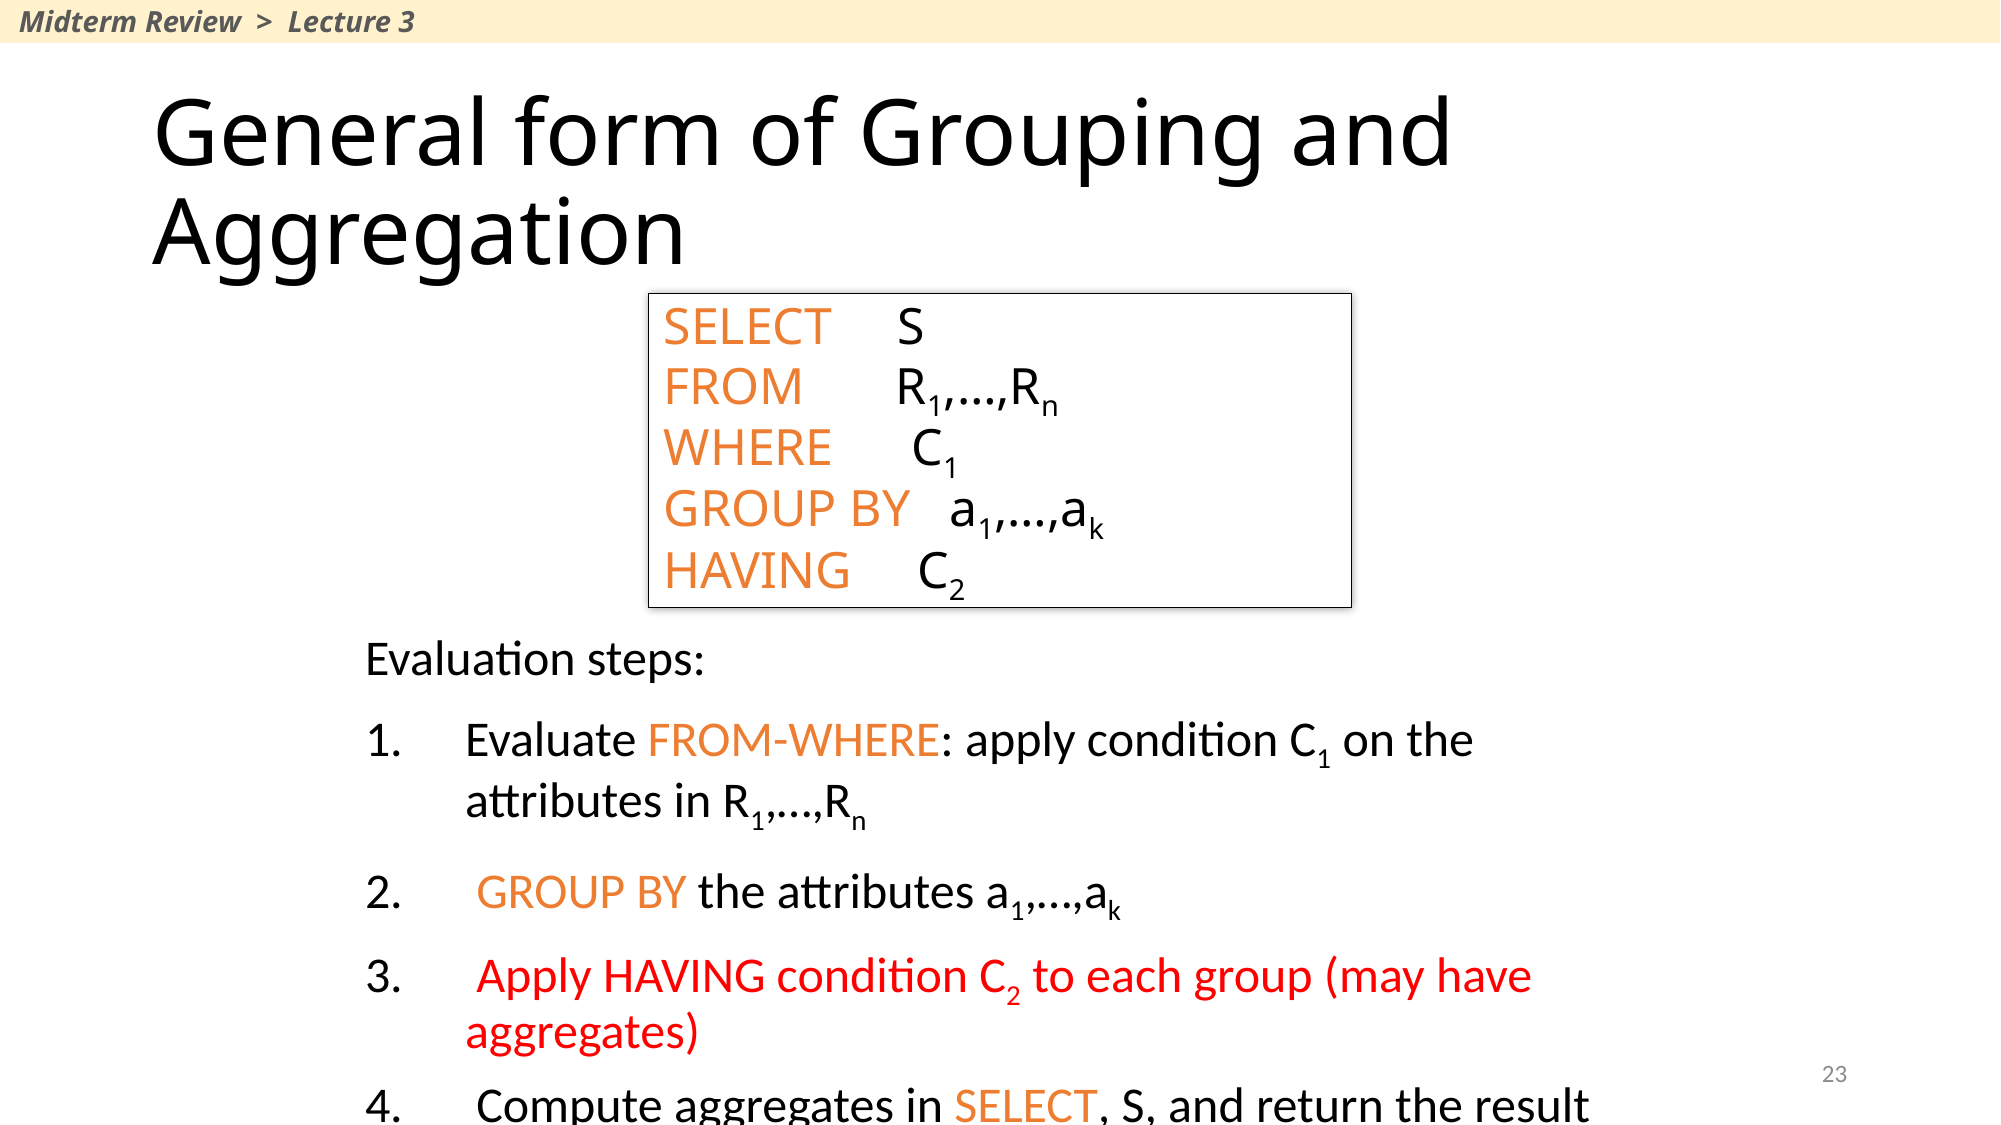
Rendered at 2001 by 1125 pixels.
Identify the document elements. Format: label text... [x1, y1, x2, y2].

title General form of Grouping and Aggregation [137, 76, 1863, 294]
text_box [0, 0, 2000, 47]
slide_number 23 [1702, 1042, 1863, 1103]
text_box Evaluation steps: Evaluate FROM-WHERE: apply condition C1 on the attributes in R1,…,Rn GROUP BY the attributes a1,…,ak Apply HAVING condition C2 to each group (may have aggregates) Compute aggregates in SELECT, S, and return the result [349, 624, 1702, 1125]
text_box SELECT S FROM R1,…,Rn WHERE C1 GROUP BY a1,…,ak HAVING C2 [648, 293, 1352, 608]
